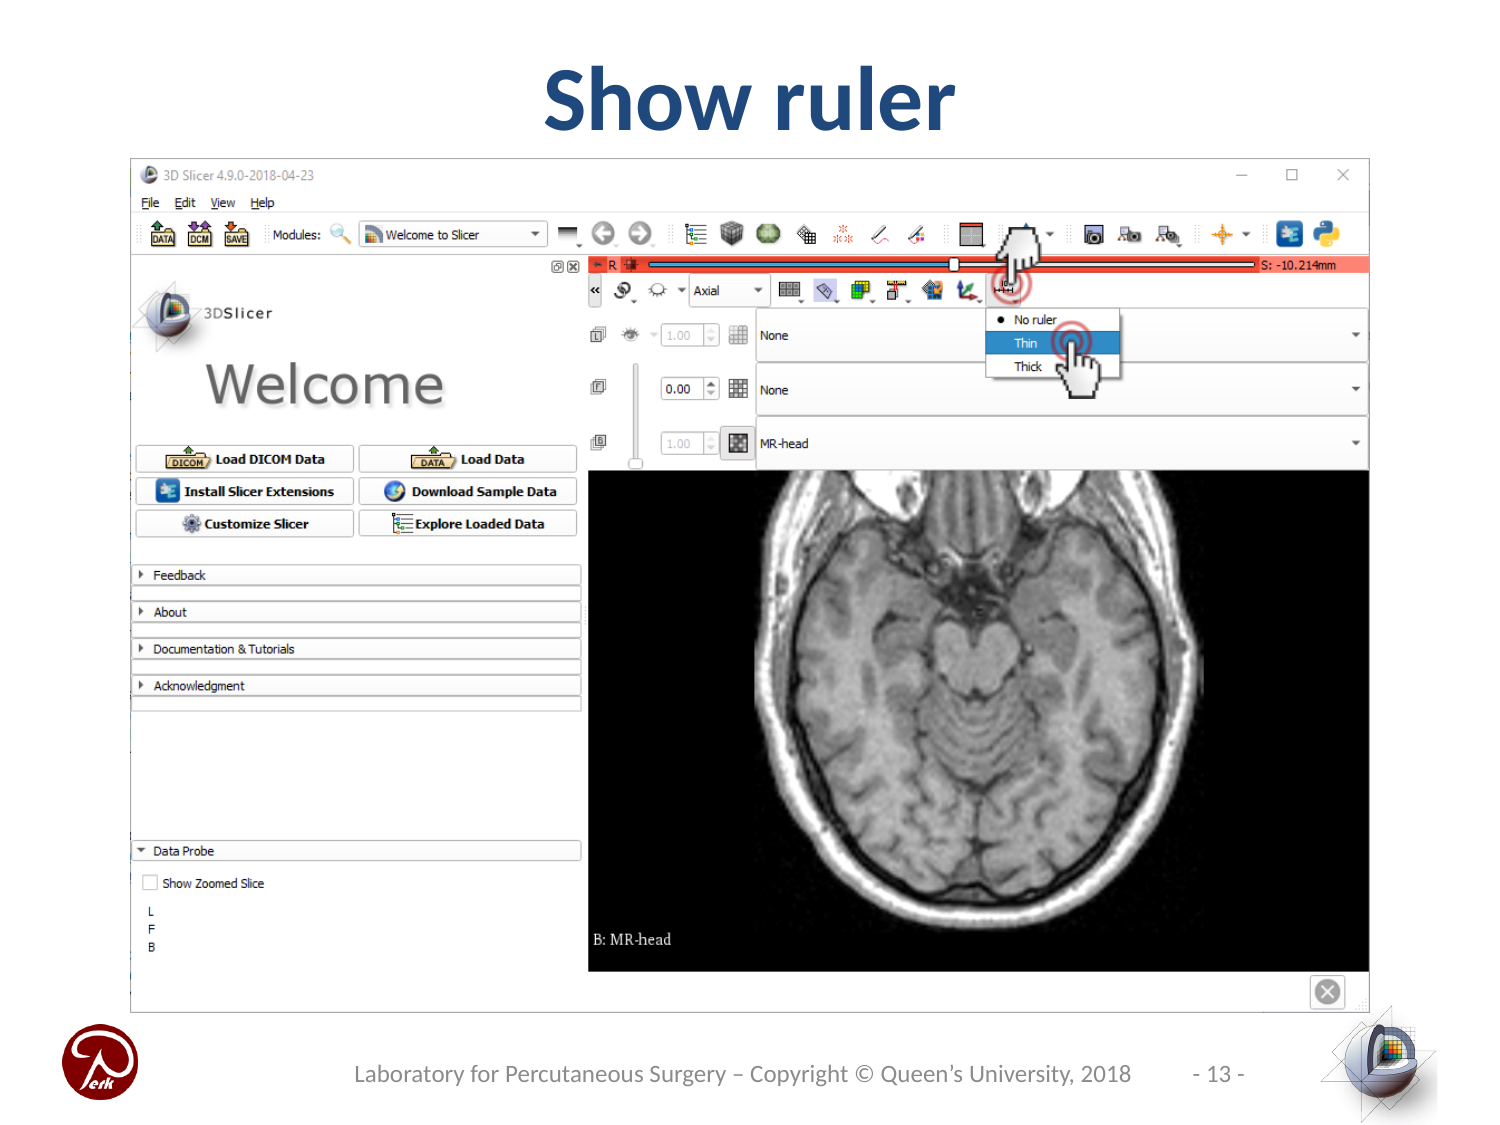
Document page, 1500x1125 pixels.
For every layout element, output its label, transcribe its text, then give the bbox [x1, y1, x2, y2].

picture [129, 158, 1438, 1125]
title Show ruler [74, 0, 1426, 188]
slide_number - 13 - [1175, 1042, 1263, 1103]
footer Laboratory for Percutaneous Surgery – Copyright © Queen’s University, 2018 [312, 1042, 1175, 1103]
picture [62, 1024, 138, 1100]
